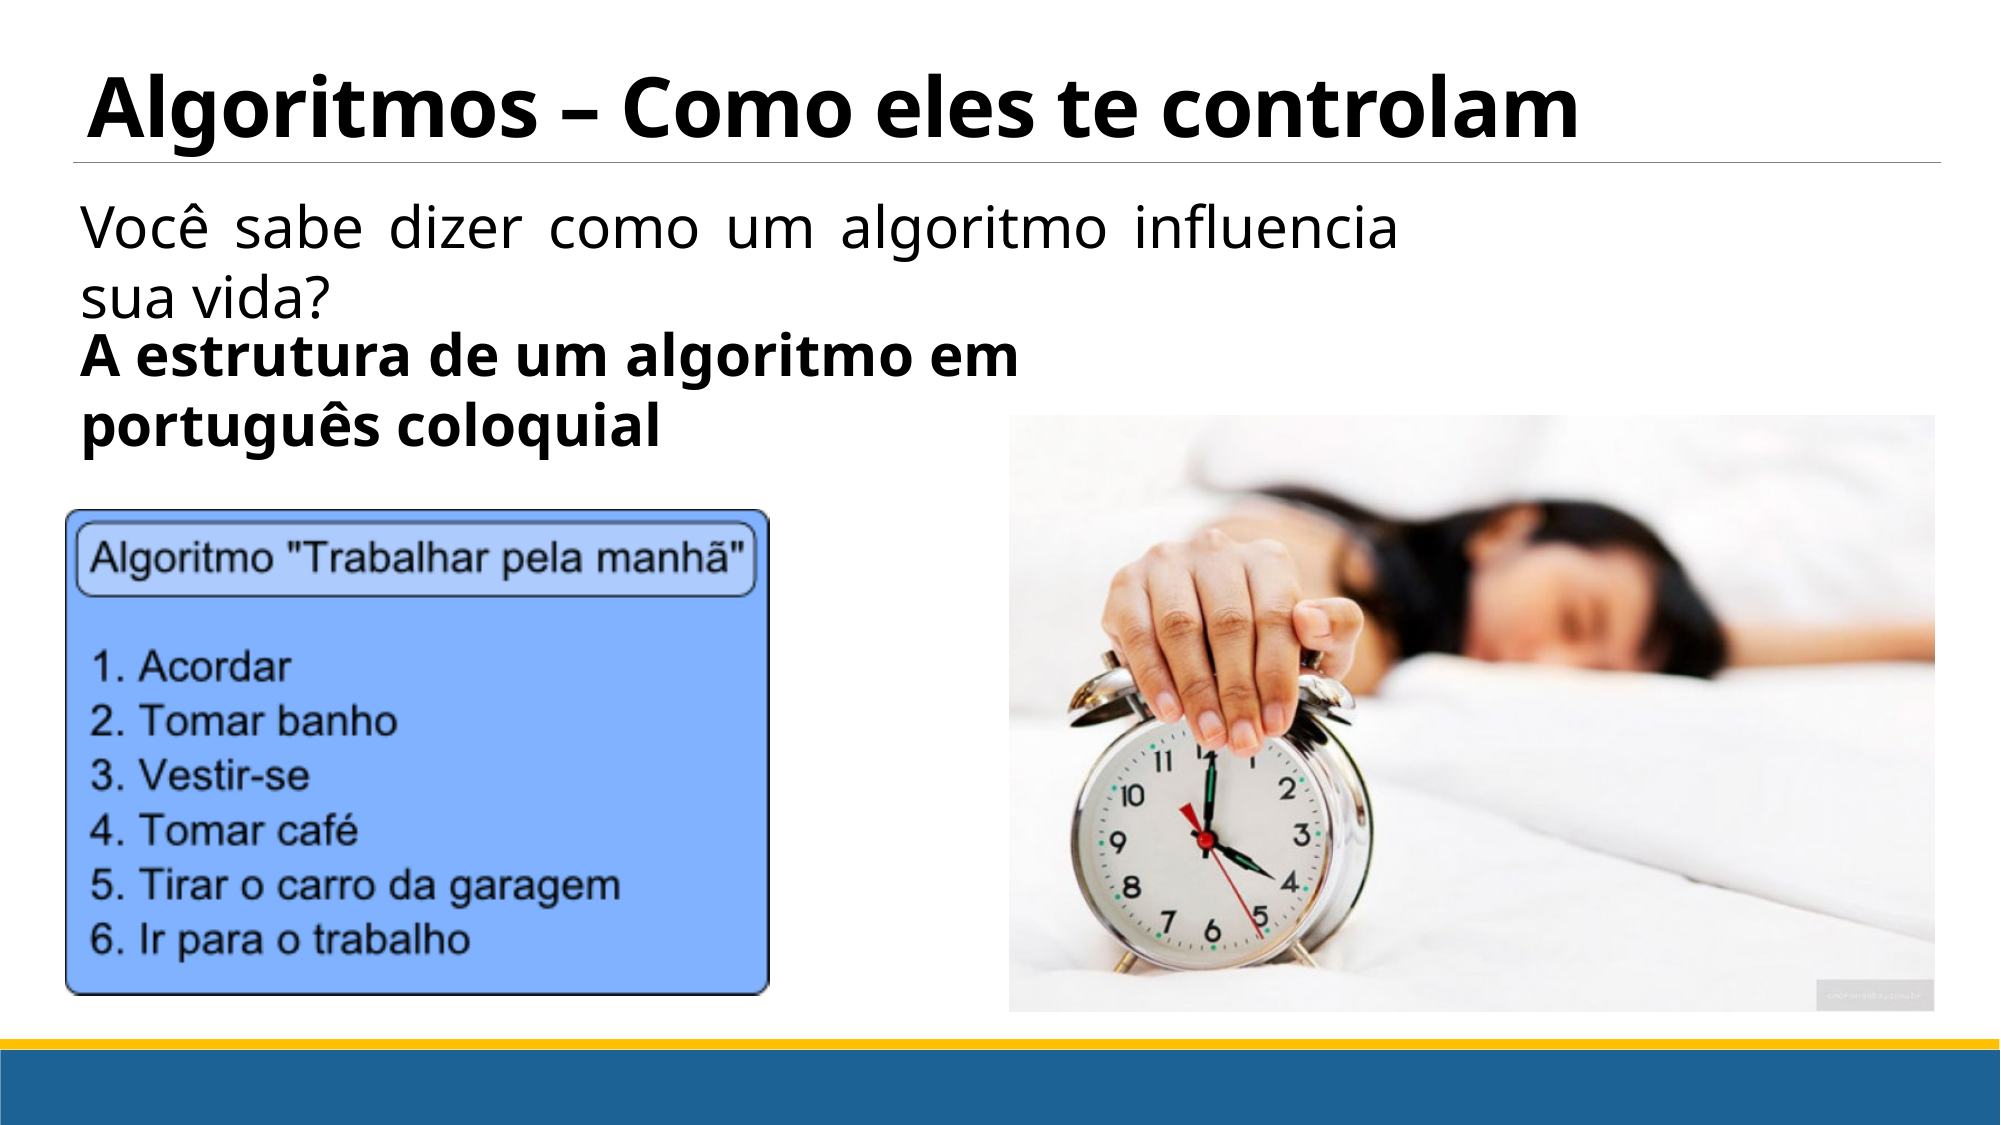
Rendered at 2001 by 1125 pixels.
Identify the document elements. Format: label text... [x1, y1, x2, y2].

picture [65, 509, 770, 996]
picture [1009, 415, 1935, 1012]
text_box Você sabe dizer como um algoritmo influencia sua vida? [65, 182, 1416, 338]
text_box A estrutura de um algoritmo em português coloquial [65, 310, 1066, 466]
title Algoritmos – Como eles te controlam [72, 47, 1942, 163]
